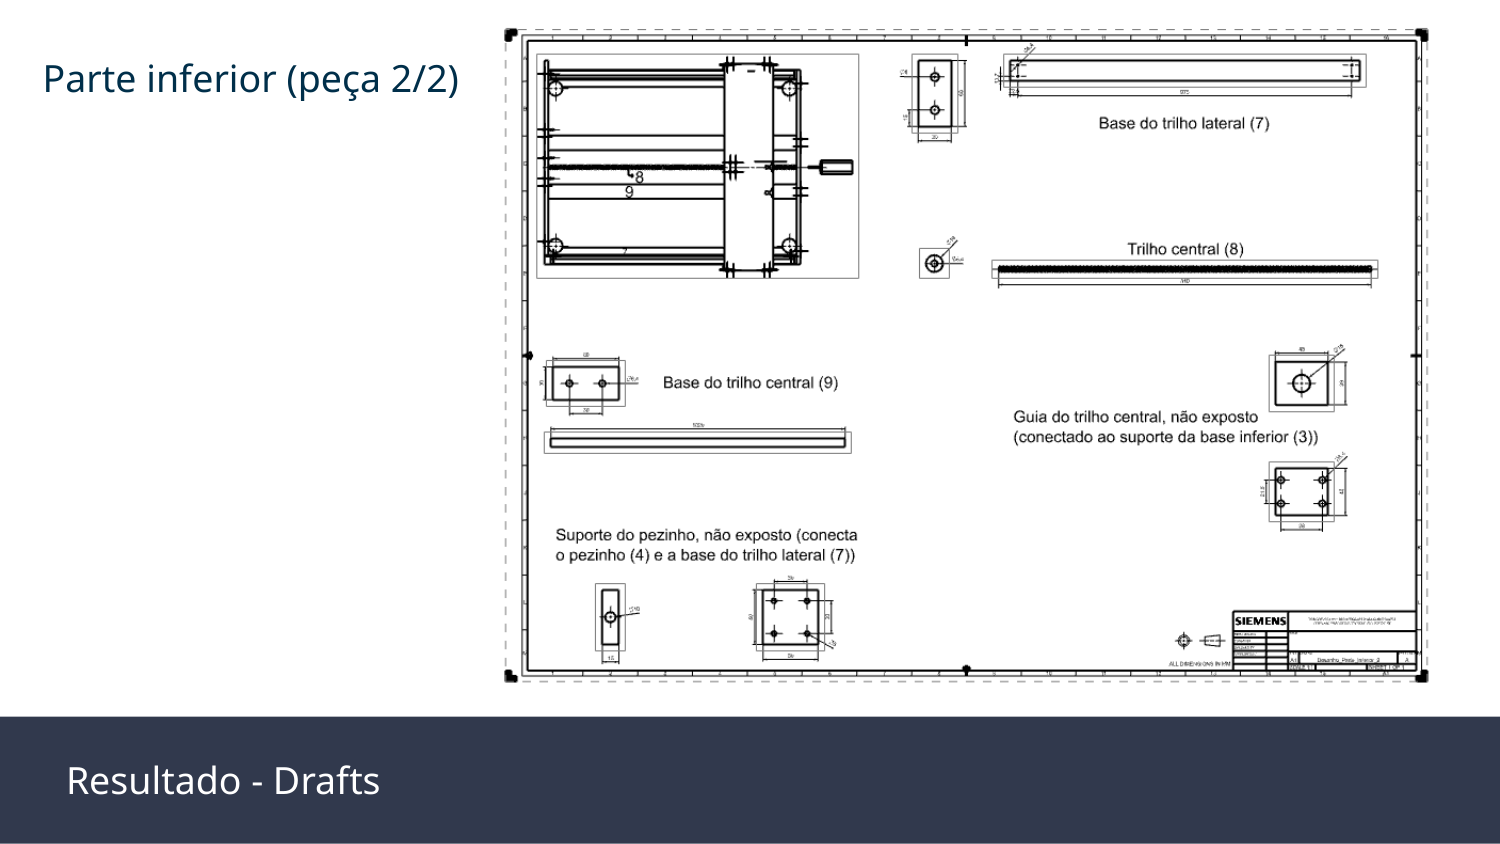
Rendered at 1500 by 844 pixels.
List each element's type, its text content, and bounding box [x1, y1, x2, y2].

picture [498, 27, 1435, 683]
list Resultado - Drafts [51, 741, 1361, 818]
list Parte inferior (peça 2/2) [27, 39, 493, 116]
